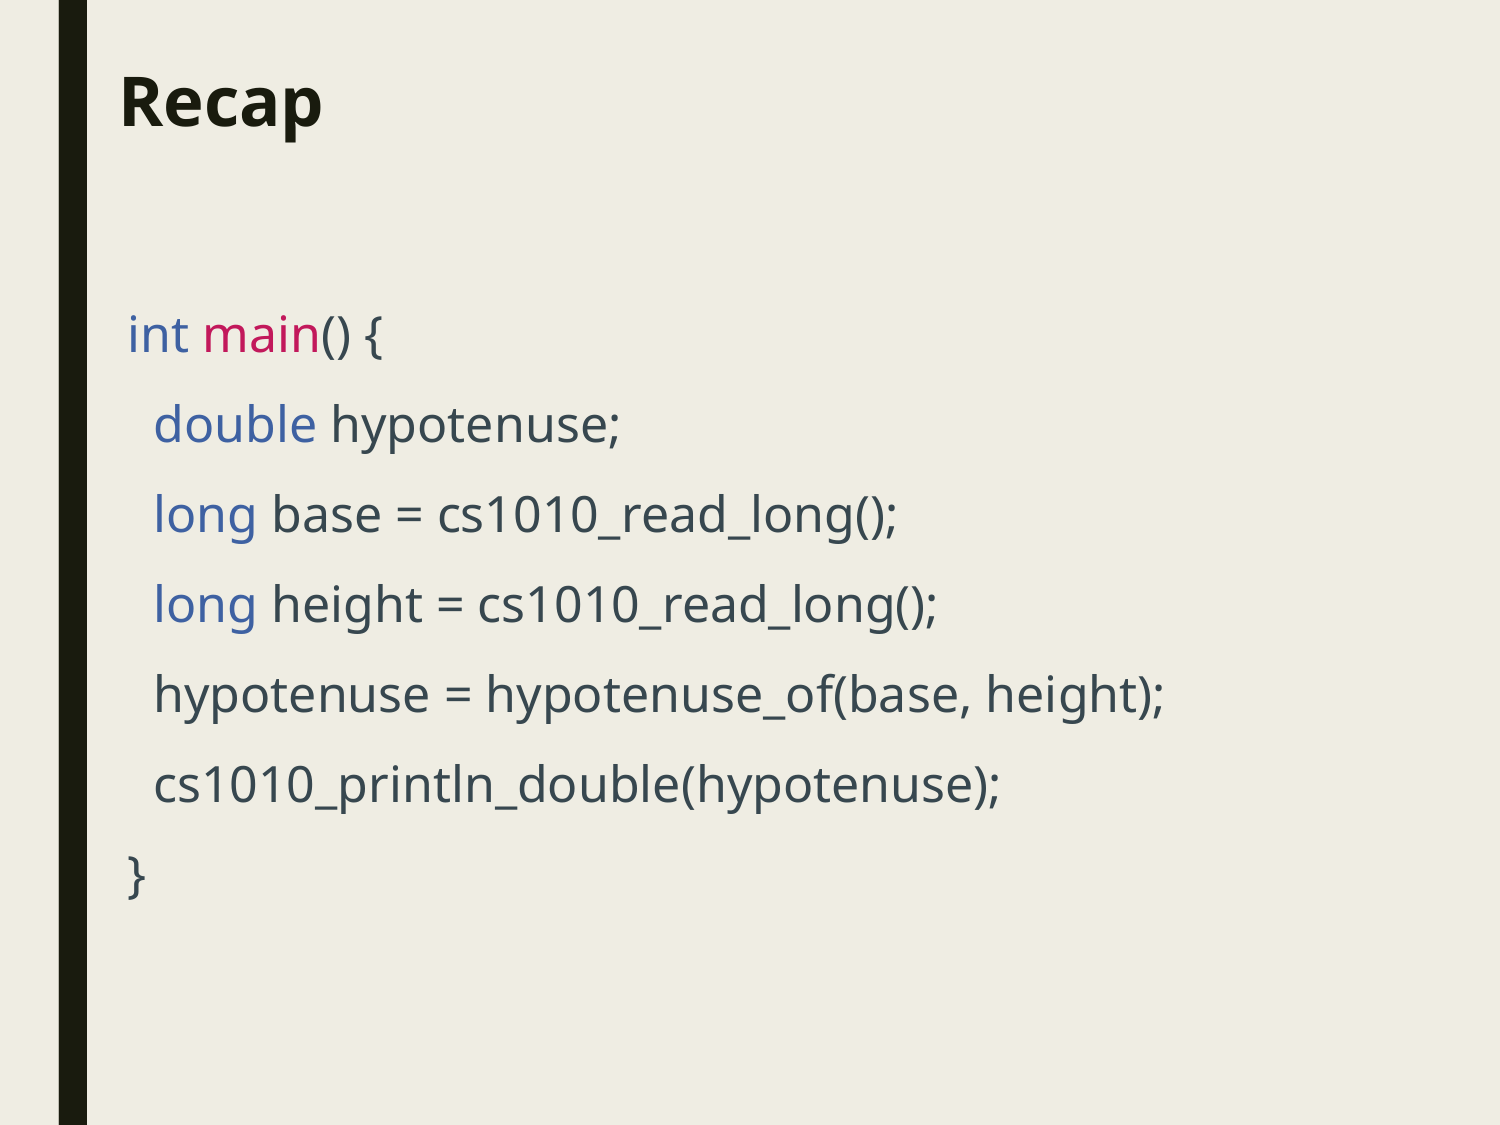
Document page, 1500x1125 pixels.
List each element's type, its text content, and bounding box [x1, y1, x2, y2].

list int main() { double hypotenuse; long base = cs1010_read_long(); long height = cs1010_read_long(); hypotenuse = hypotenuse_of(base, height); cs1010_println_double(hypotenuse); } [112, 174, 1500, 1084]
title Recap [103, 59, 1397, 149]
